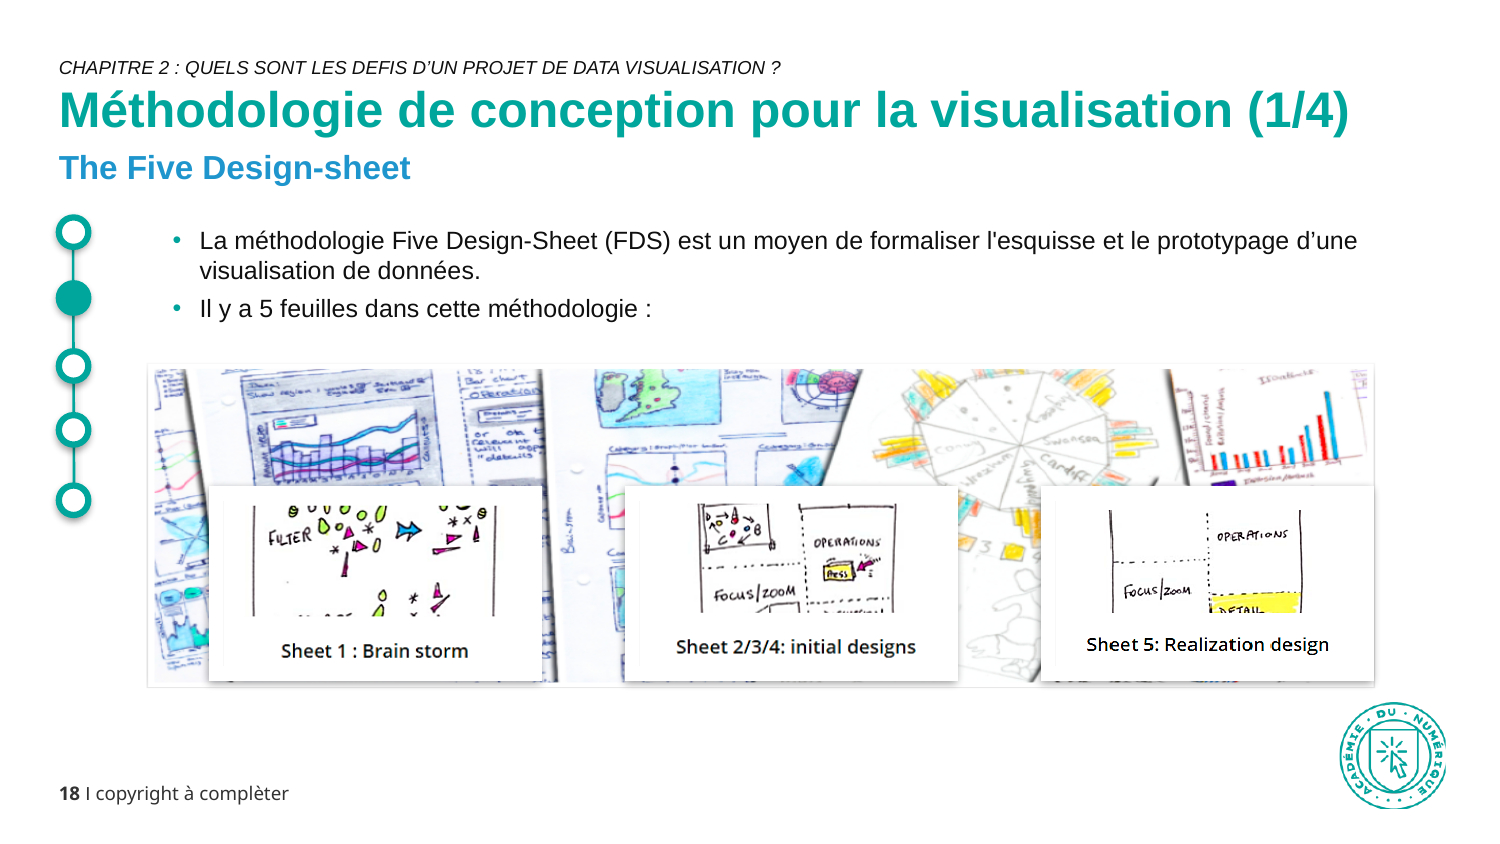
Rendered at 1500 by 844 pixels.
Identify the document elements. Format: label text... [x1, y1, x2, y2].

picture [115, 350, 1409, 706]
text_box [58, 217, 89, 516]
text_box La méthodologie Five Design-Sheet (FDS) est un moyen de formaliser l'esquisse et le prototypage d’une visualisation de données. Il y a 5 feuilles dans cette méthodologie : [157, 217, 1427, 676]
text_box CHAPITRE 2 : QUELS SONT LES DEFIS D’UN PROJET DE DATA VISUALISATION ? [58, 55, 795, 77]
text_box Méthodologie de conception pour la visualisation (1/4) The Five Design-sheet [58, 77, 1446, 155]
